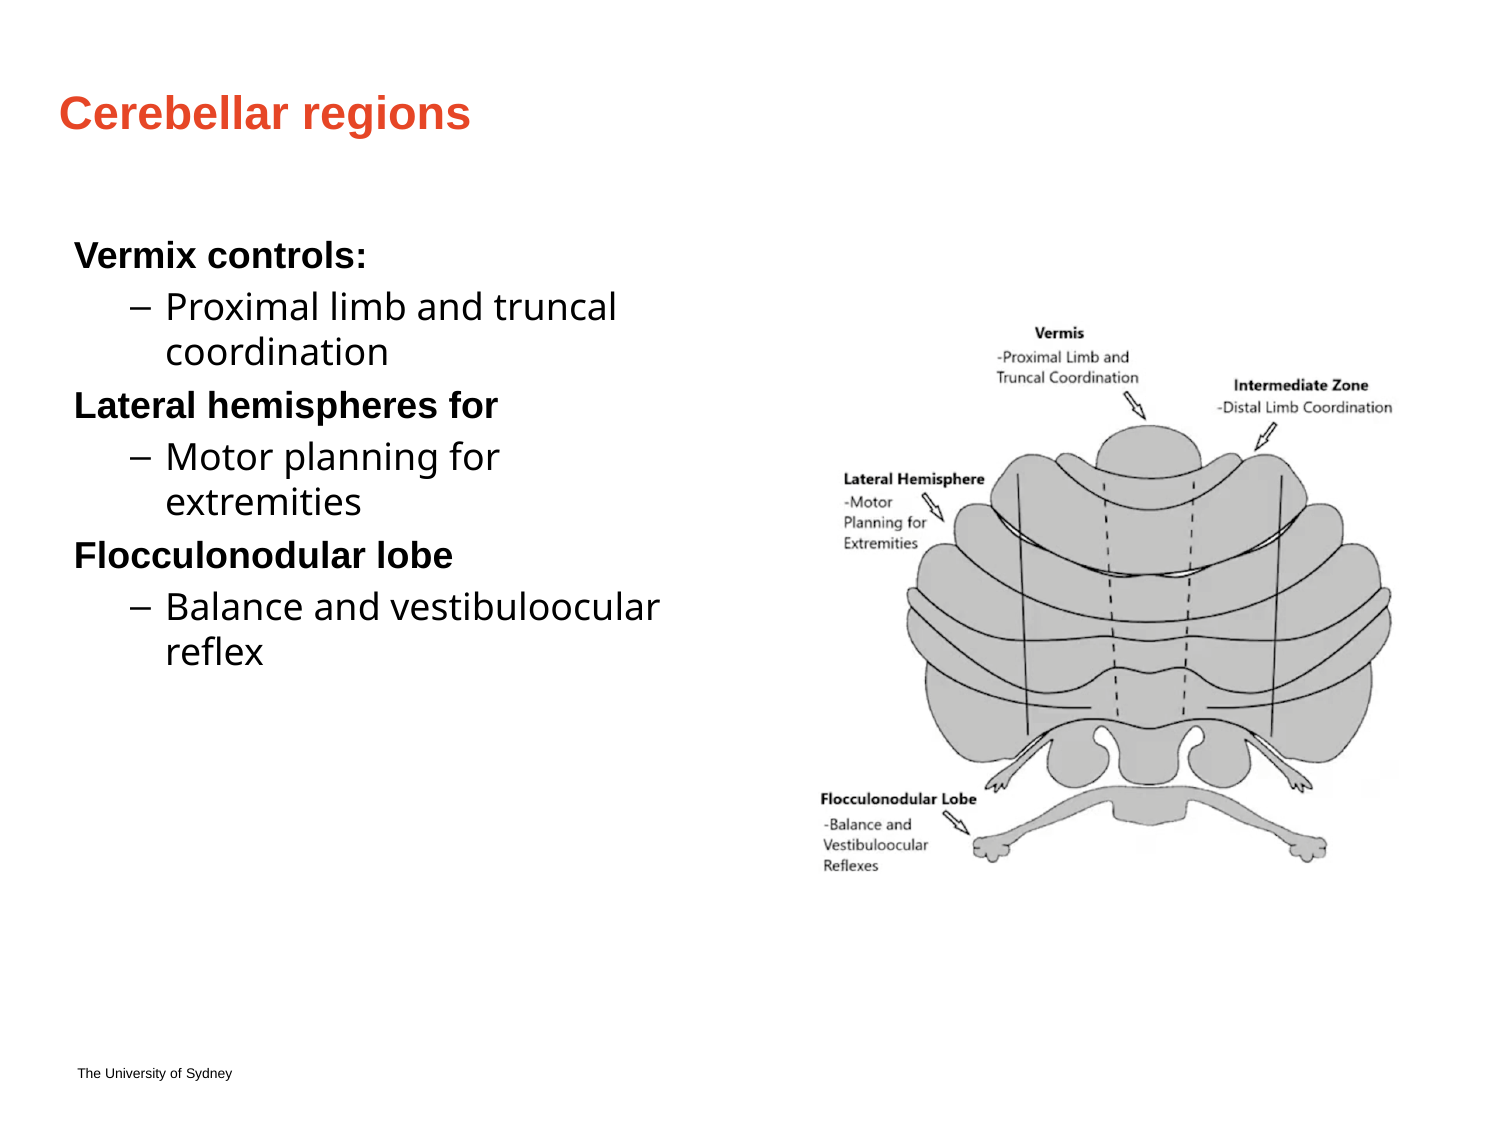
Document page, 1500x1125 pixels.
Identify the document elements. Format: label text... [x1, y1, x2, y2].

title Cerebellar regions [58, 82, 1442, 189]
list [778, 281, 1442, 908]
list Vermix controls: Proximal limb and truncal coordination Lateral hemispheres for Motor planning for extremities Flocculonodular lobe Balance and vestibuloocular reflex [58, 223, 722, 966]
